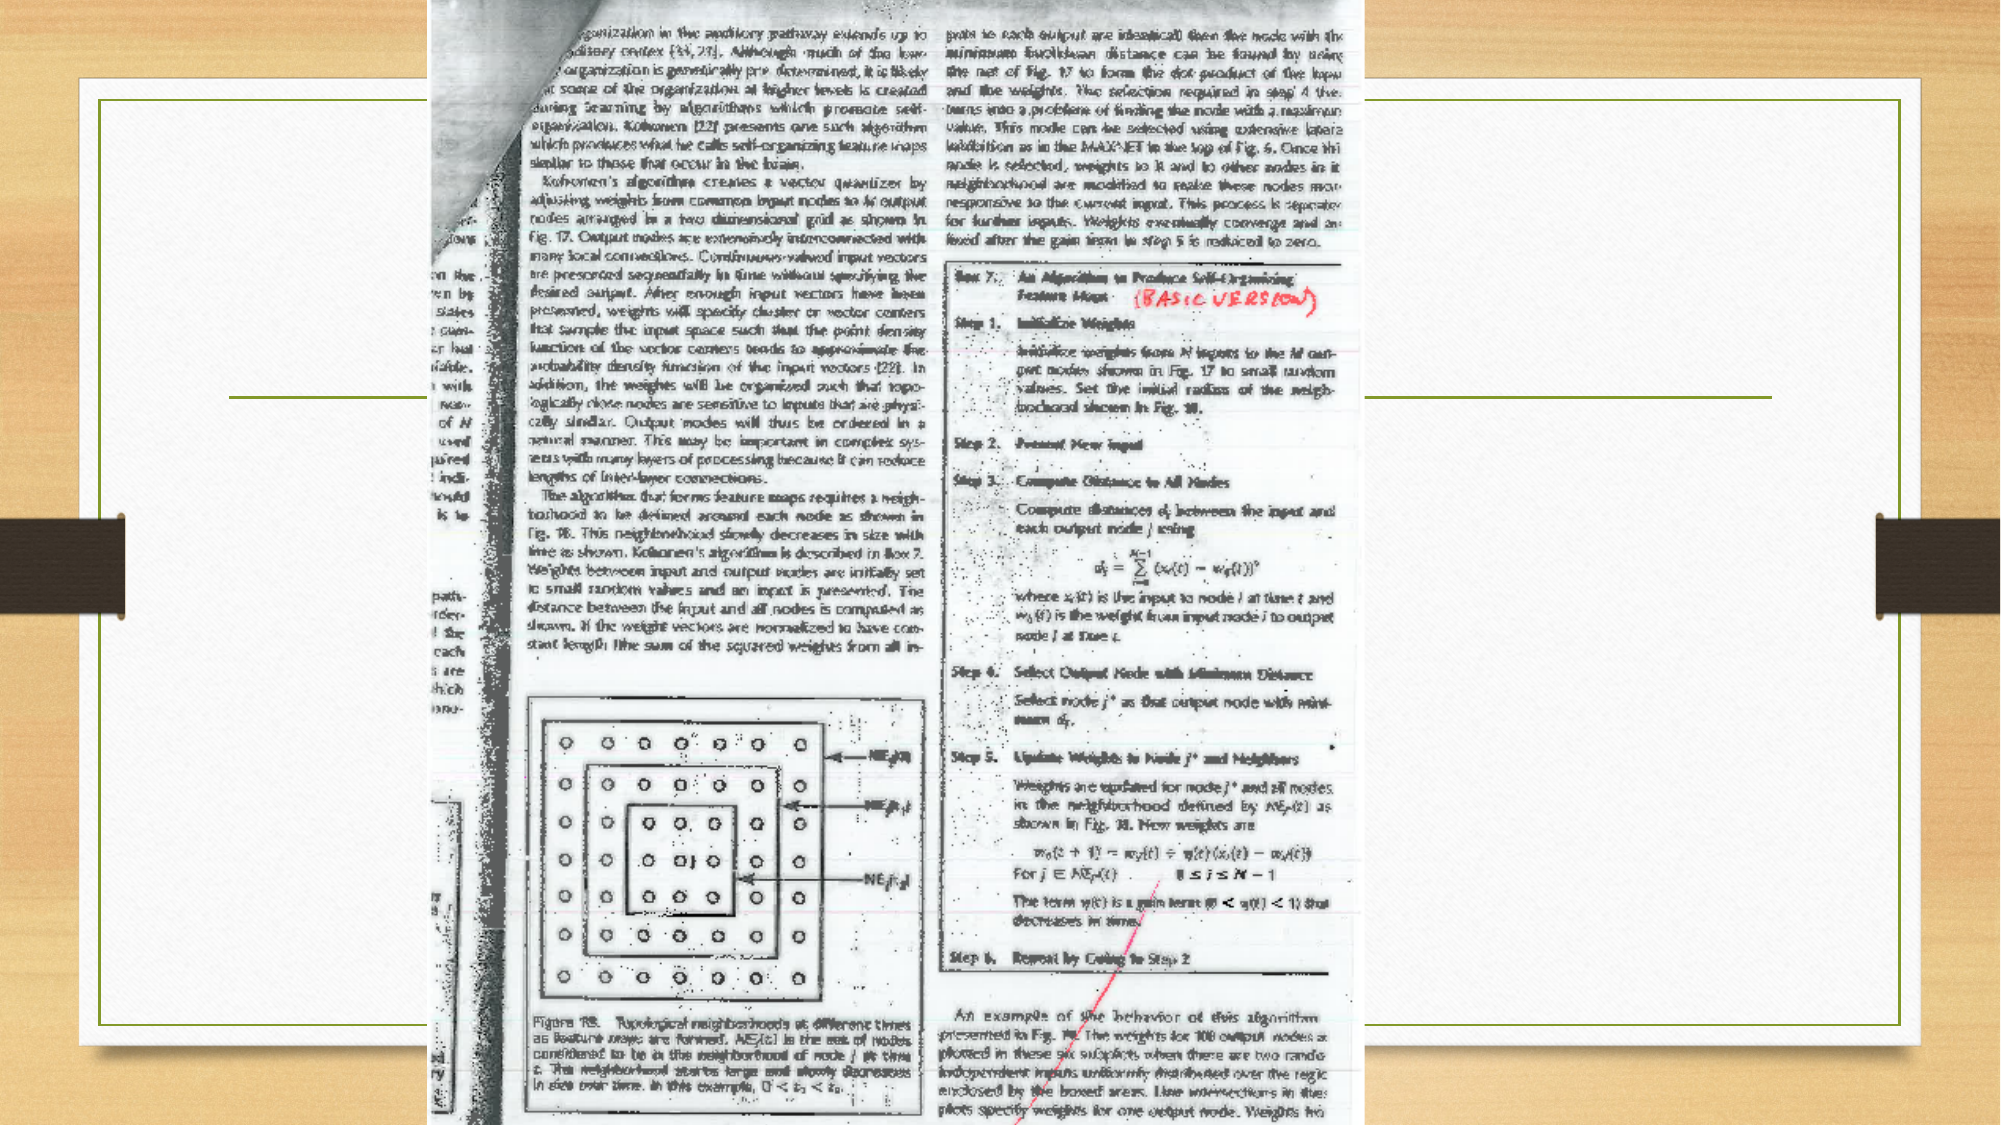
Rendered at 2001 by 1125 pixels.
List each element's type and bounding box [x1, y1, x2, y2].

picture [1365, 0, 2001, 1125]
list [426, 0, 1365, 1125]
picture [0, 0, 426, 1125]
